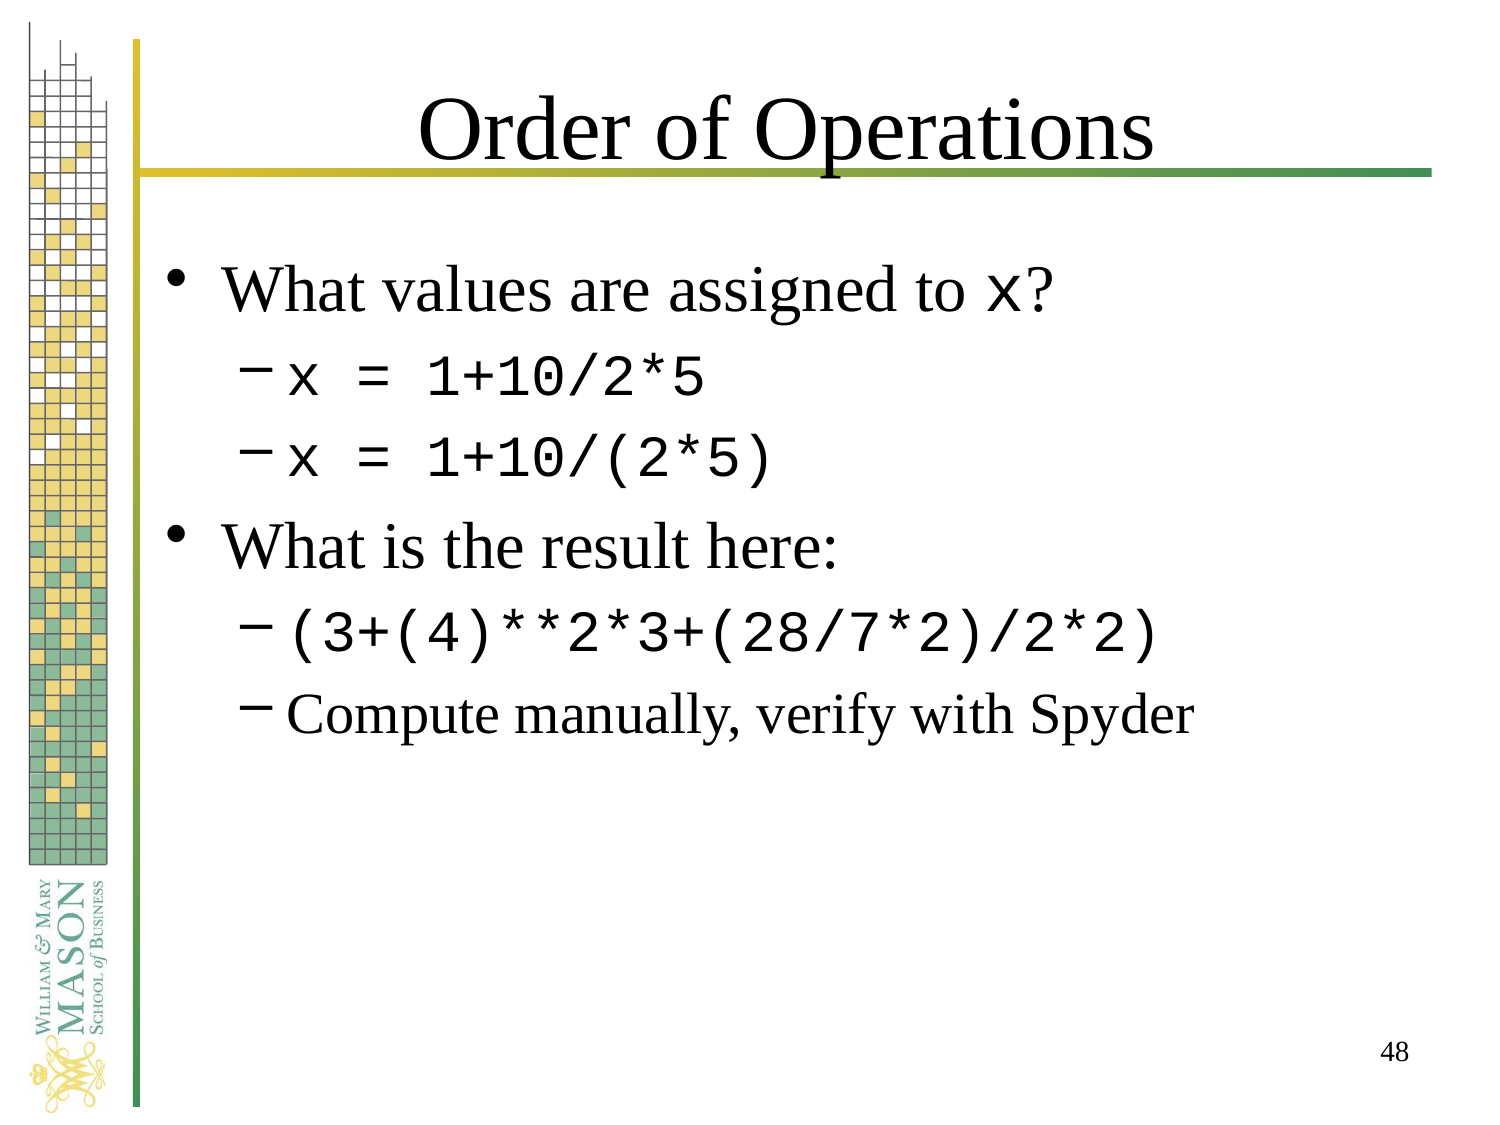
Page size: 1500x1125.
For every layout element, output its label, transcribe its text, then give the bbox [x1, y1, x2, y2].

slide_number 70 [29, 879, 107, 1113]
title Order of Operations [150, 45, 1425, 200]
list What values are assigned to x? x = 1+10/2*5 x = 1+10/(2*5) What is the result here: (3+(4)**2*3+(28/7*2)/2*2) Compute manually, verify with Spyder [150, 237, 1425, 1005]
slide_number 48 [1048, 1024, 1426, 1103]
